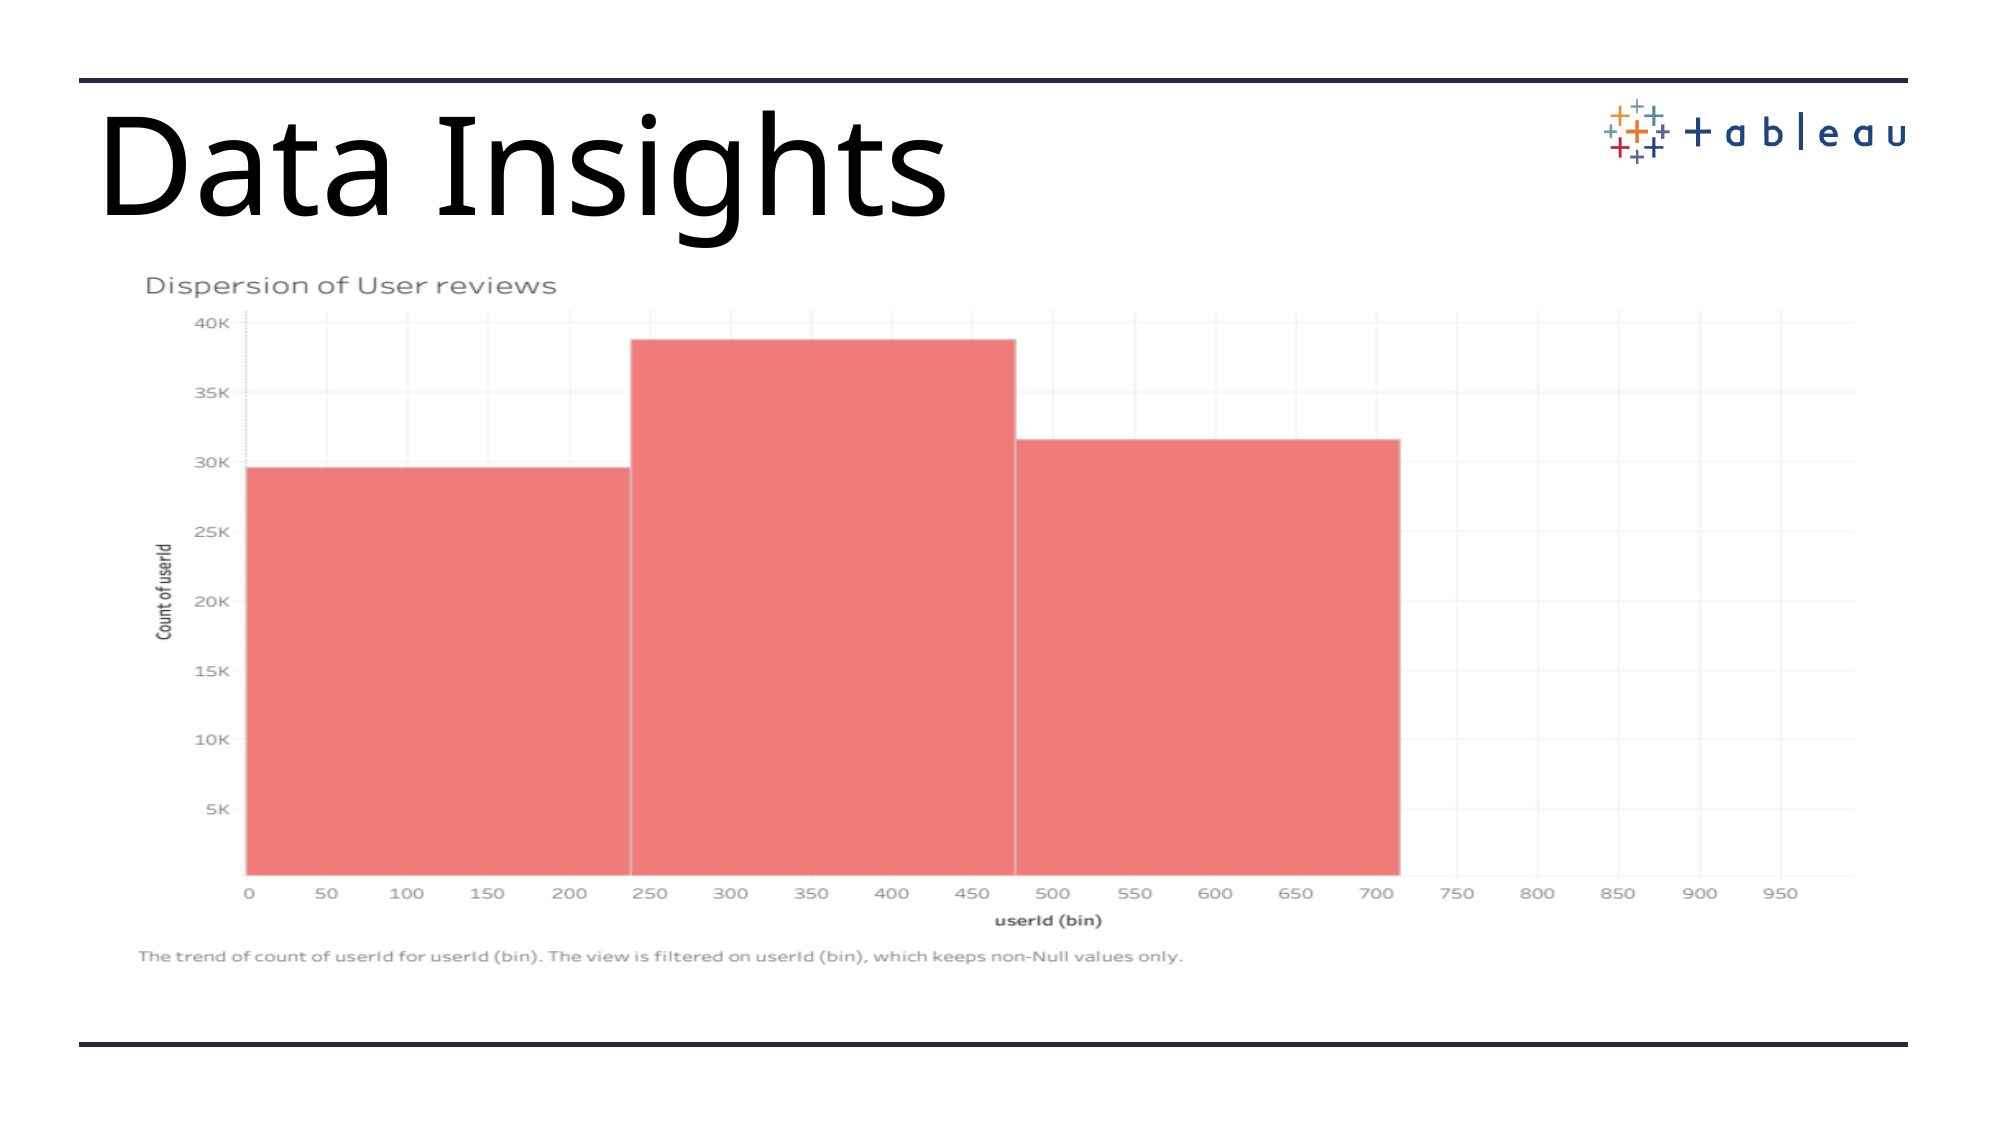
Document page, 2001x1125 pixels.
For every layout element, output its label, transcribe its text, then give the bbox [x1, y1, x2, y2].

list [138, 262, 1854, 965]
picture [1604, 99, 1905, 164]
title Data Insights [79, 110, 1824, 211]
